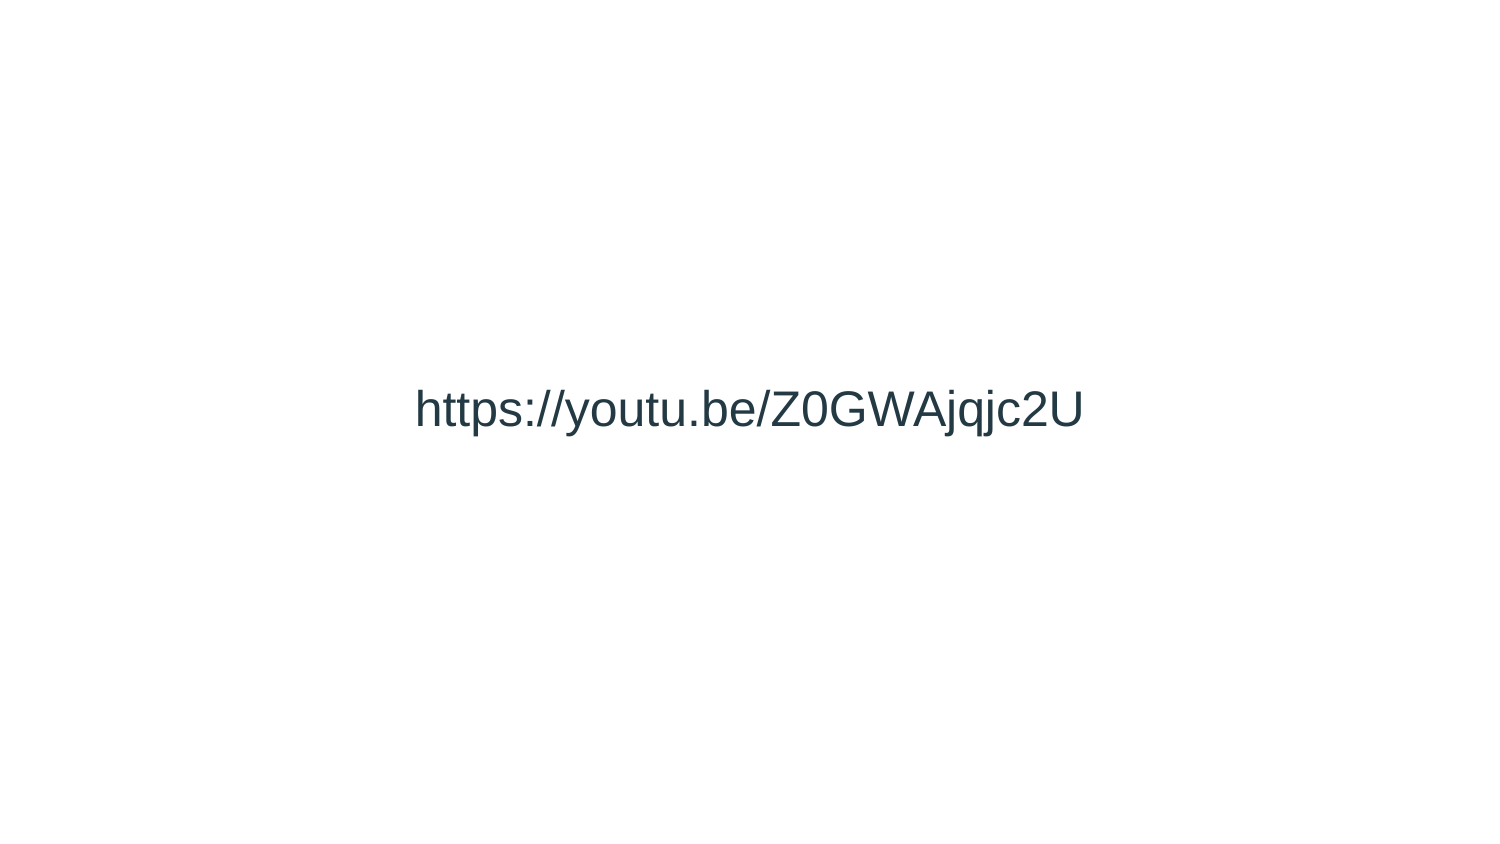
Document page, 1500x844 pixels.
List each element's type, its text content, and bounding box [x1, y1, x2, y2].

subtitle https://youtu.be/Z0GWAjqjc2U [51, 361, 1449, 483]
